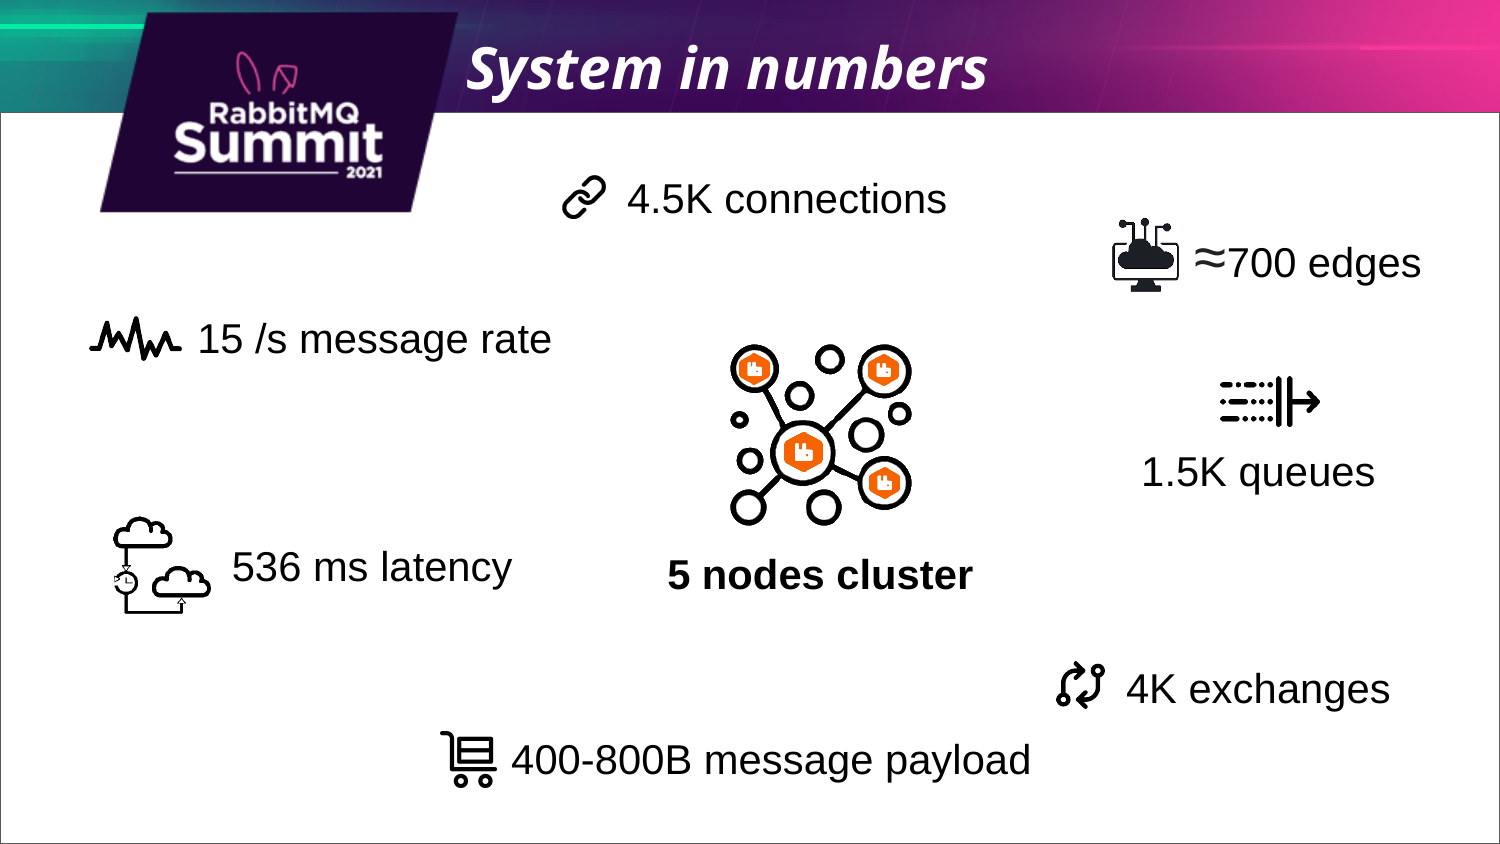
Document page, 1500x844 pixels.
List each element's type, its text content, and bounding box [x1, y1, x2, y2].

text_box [113, 515, 530, 614]
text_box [1124, 376, 1392, 504]
picture [439, 730, 497, 788]
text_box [1056, 654, 1408, 721]
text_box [1111, 211, 1439, 299]
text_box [88, 304, 569, 371]
picture [0, 0, 1500, 214]
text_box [561, 163, 970, 230]
text_box 400-800B message payload [496, 725, 1049, 790]
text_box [650, 338, 990, 607]
text_box System in numbers [451, 15, 1500, 110]
